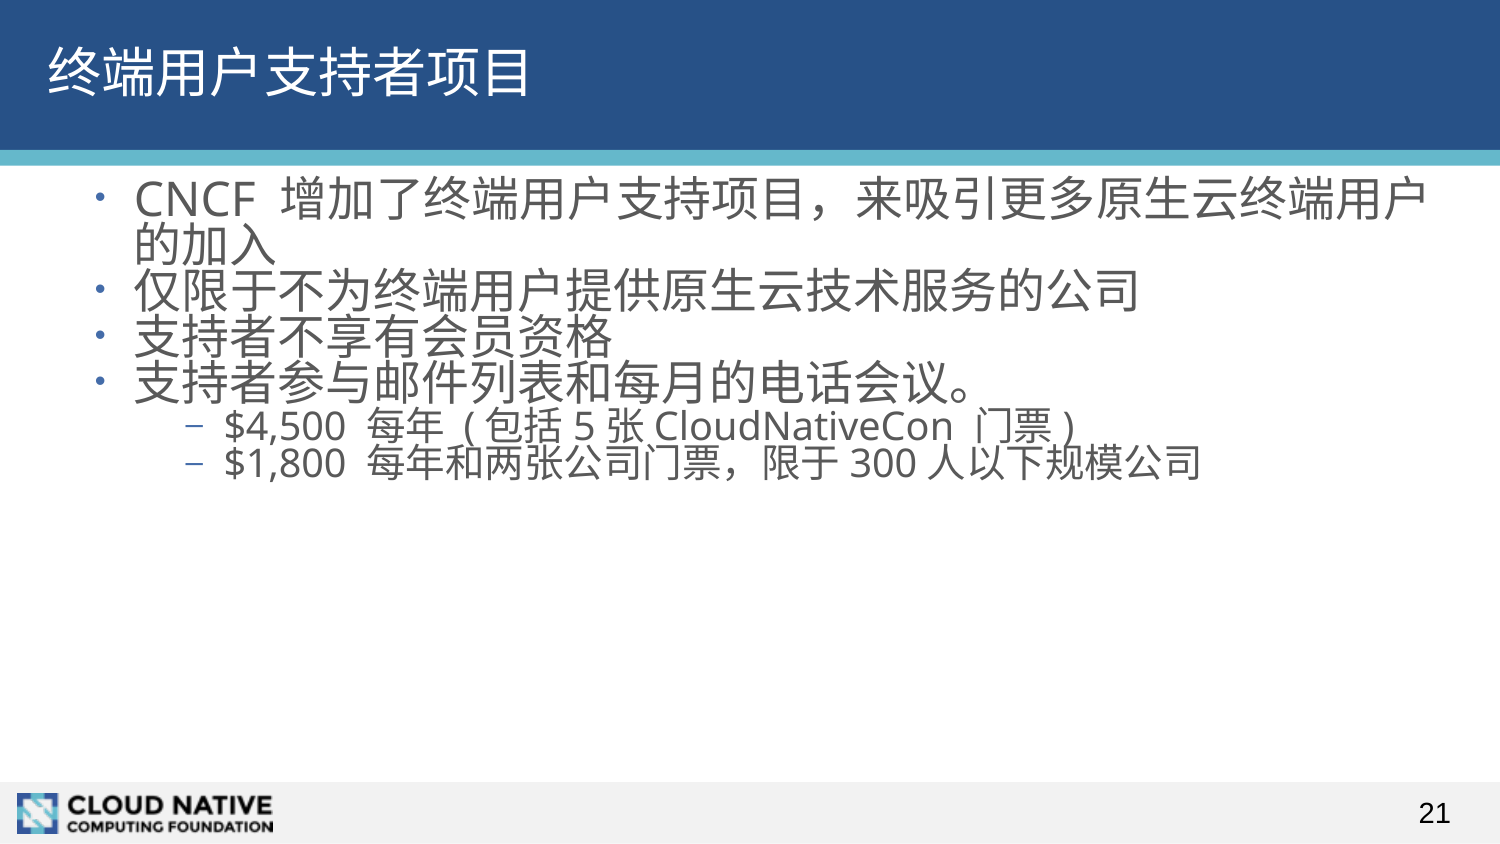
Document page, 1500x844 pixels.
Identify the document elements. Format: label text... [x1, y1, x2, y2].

list CNCF 增加了终端用户支持项目，来吸引更多原生云终端用户的加入 仅限于不为终端用户提供原生云技术服务的公司 支持者不享有会员资格 支持者参与邮件列表和每月的电话会议。 $4,500 每年 (包括5张CloudNativeCon 门票) $1,800 每年和两张公司门票，限于300人以下规模公司 [38, 159, 1464, 770]
title 终端用户支持者项目 [26, 15, 1464, 127]
slide_number 21 [1403, 779, 1494, 844]
picture [17, 793, 273, 834]
